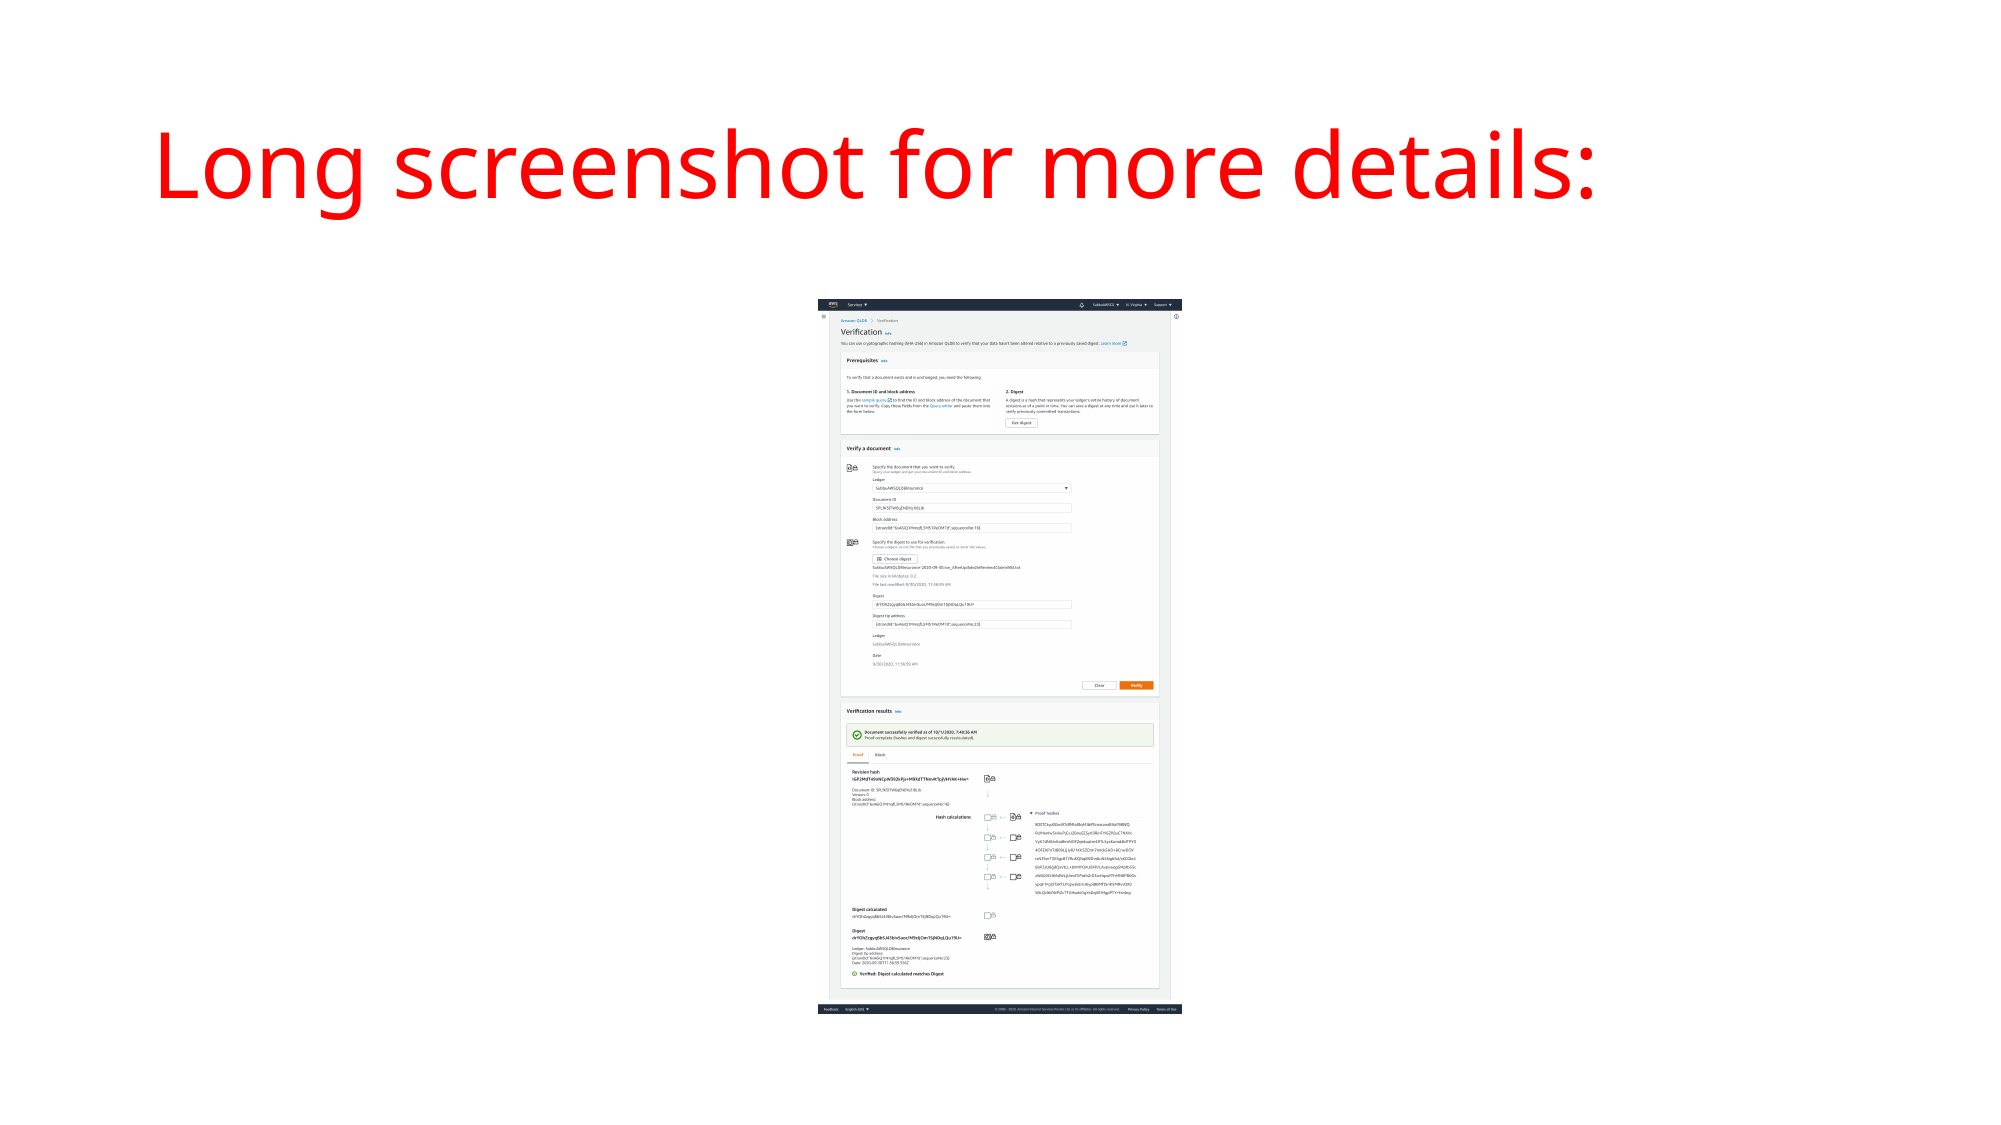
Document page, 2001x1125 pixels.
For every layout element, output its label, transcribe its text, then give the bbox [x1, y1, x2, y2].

title Long screenshot for more details: [137, 59, 1863, 278]
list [818, 299, 1182, 1014]
